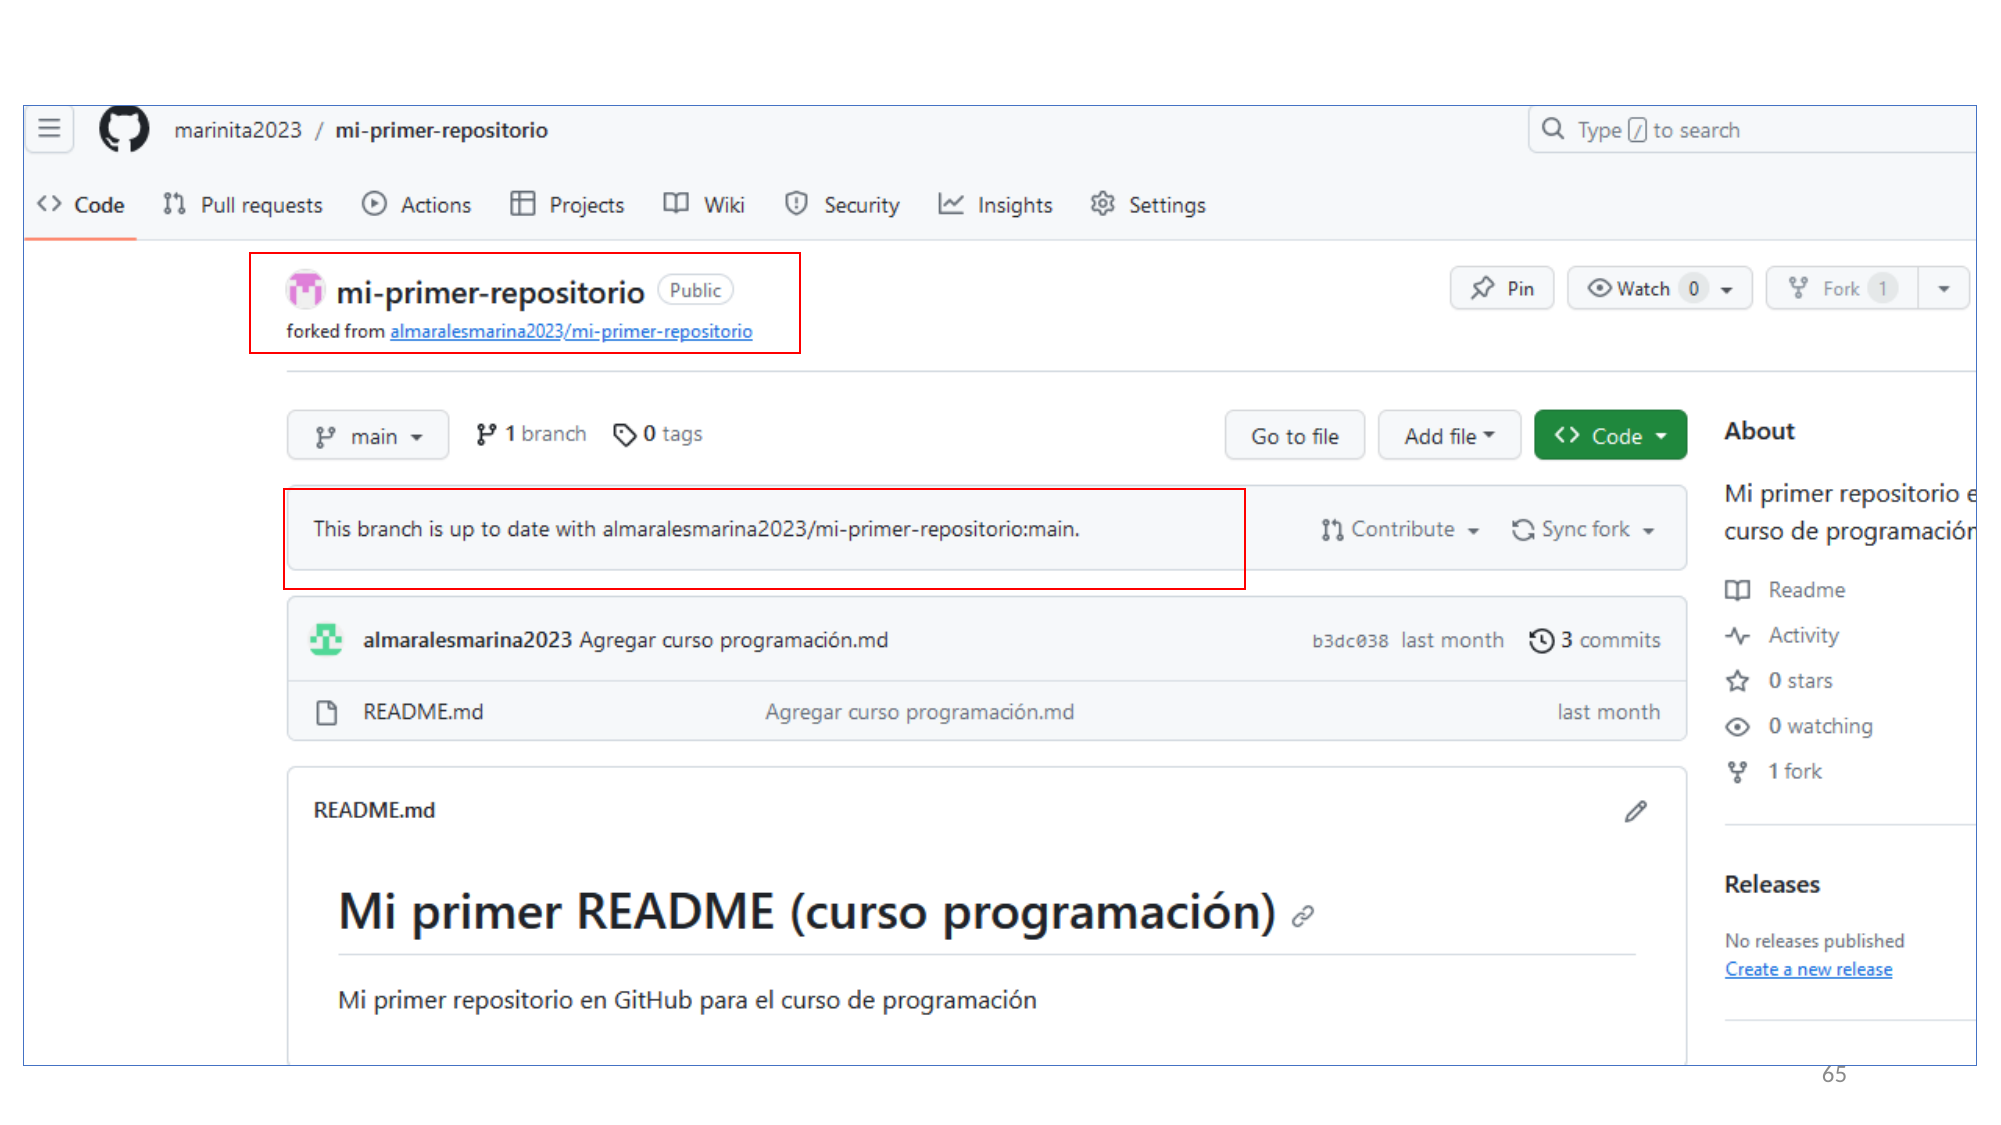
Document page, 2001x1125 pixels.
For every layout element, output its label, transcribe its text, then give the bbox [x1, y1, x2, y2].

picture [23, 105, 1977, 1066]
slide_number 65 [1412, 1066, 1863, 1103]
